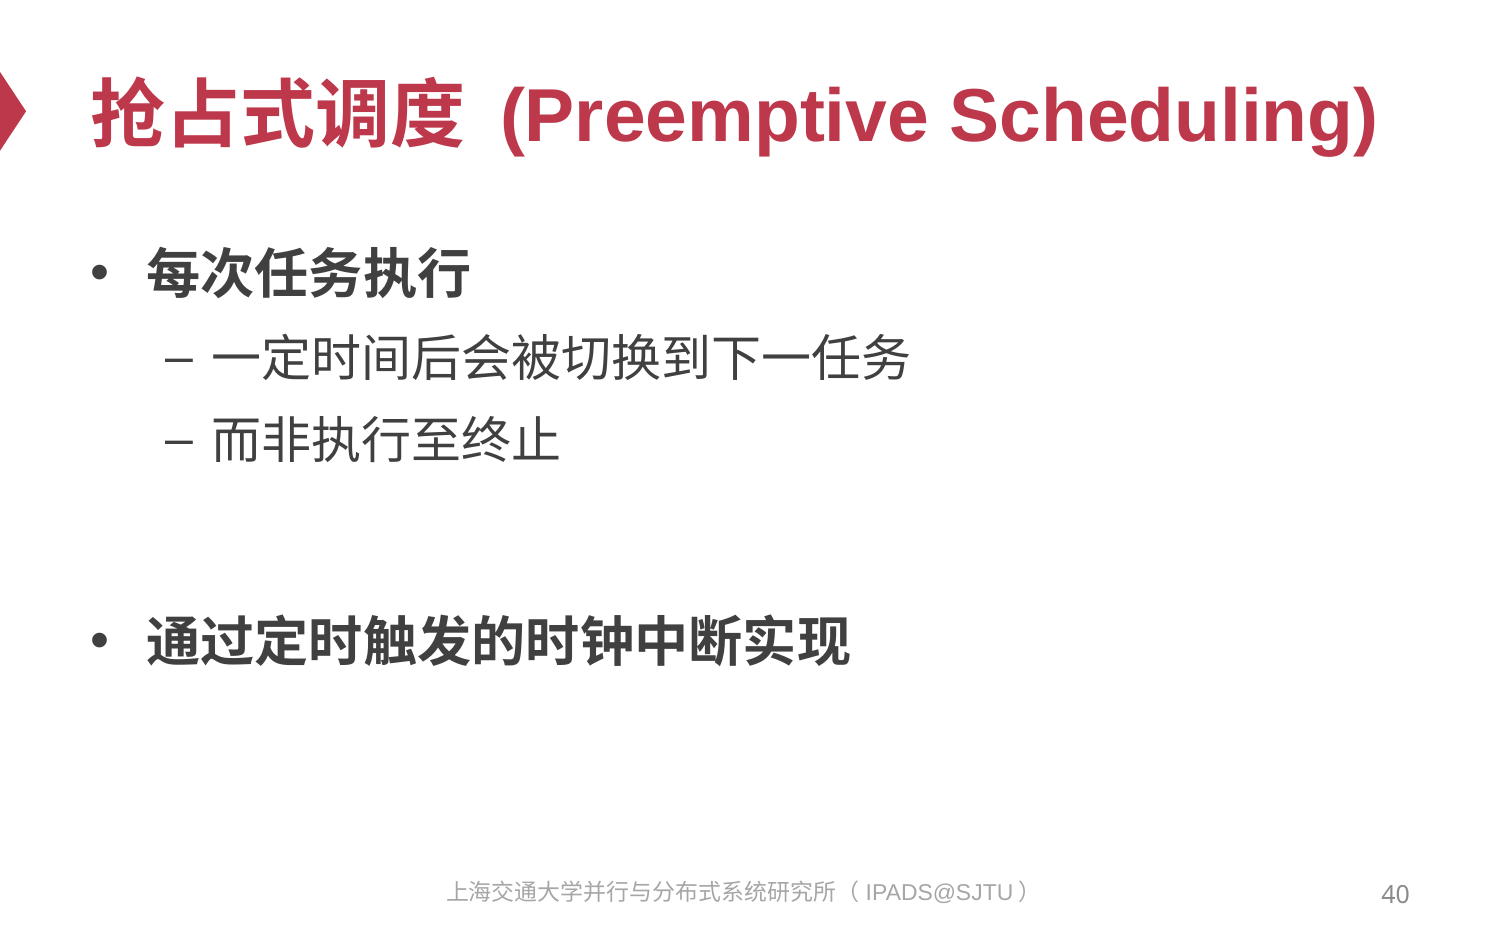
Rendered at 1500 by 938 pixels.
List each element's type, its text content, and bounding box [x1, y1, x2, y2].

list 每次任务执行 一定时间后会被切换到下一任务 而非执行至终止 通过定时触发的时钟中断实现 [75, 218, 1425, 838]
title 抢占式调度 (Preemptive Scheduling) [75, 37, 1425, 186]
slide_number 40 [1074, 870, 1425, 921]
footer 上海交通大学并行与分布式系统研究所（IPADS@SJTU） [418, 870, 1069, 921]
